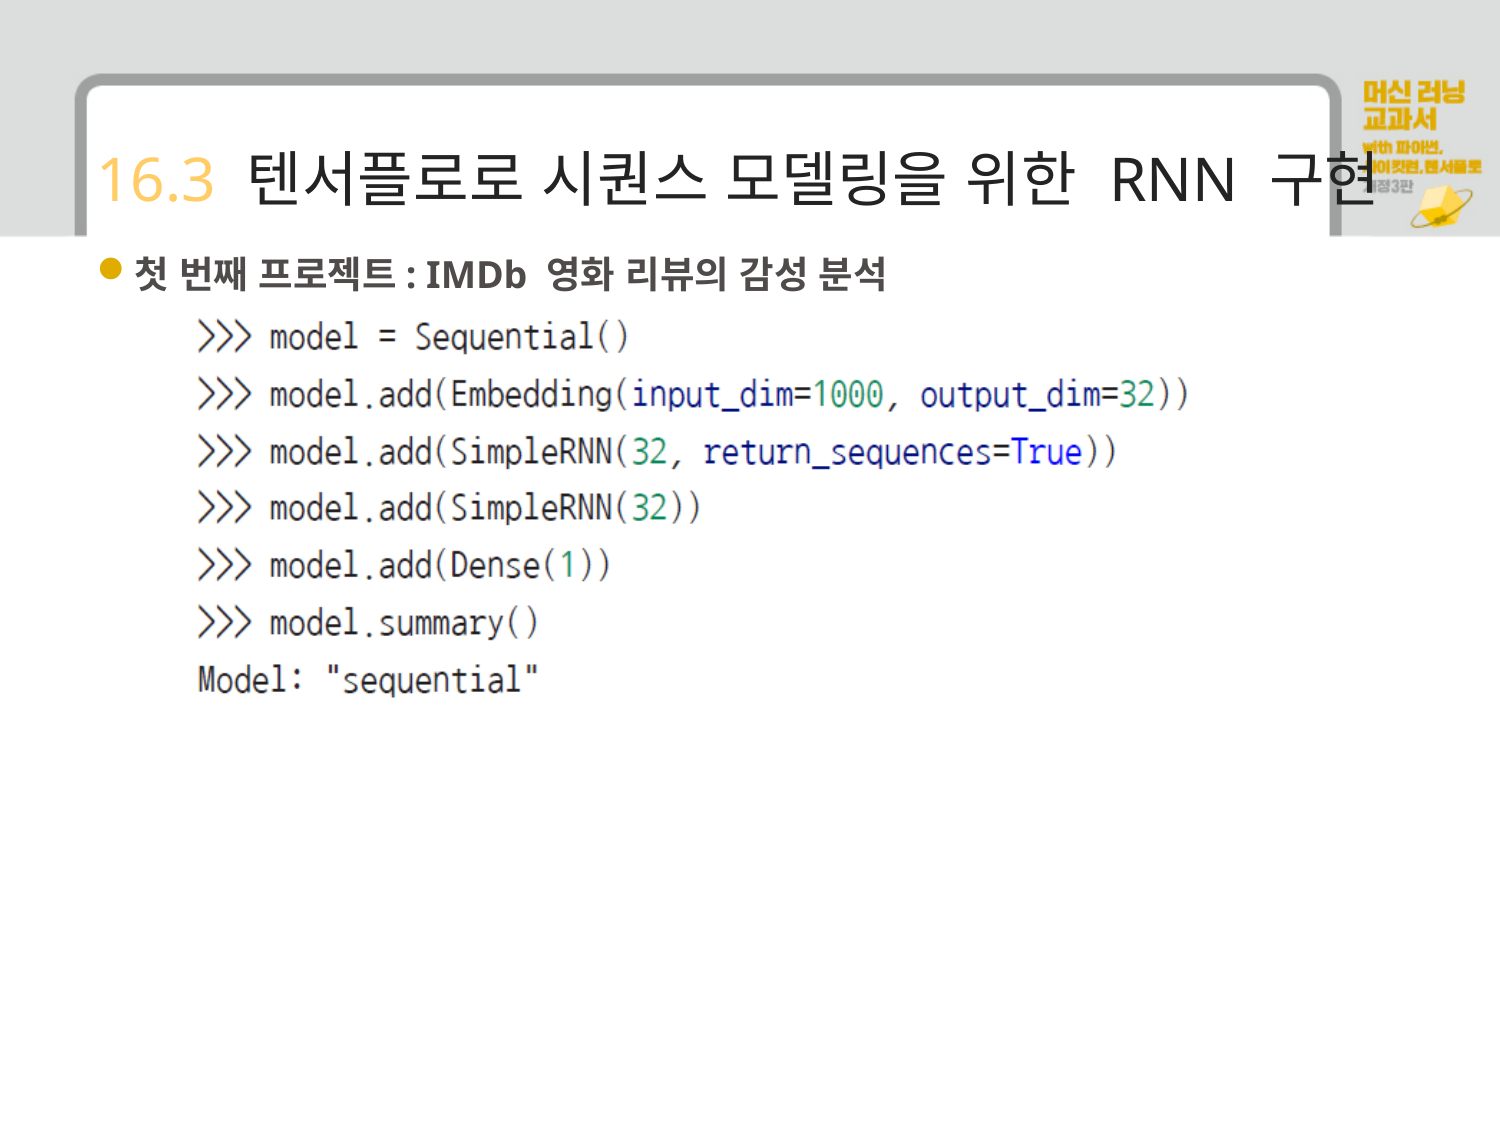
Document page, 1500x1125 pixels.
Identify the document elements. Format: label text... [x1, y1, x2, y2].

list 첫 번째 프로젝트: IMDb 영화 리뷰의 감성 분석 [81, 239, 1450, 1054]
picture [0, 0, 1500, 1125]
title 16.3 텐서플로로 시퀀스 모델링을 위한 RNN 구현 [81, 90, 1412, 222]
